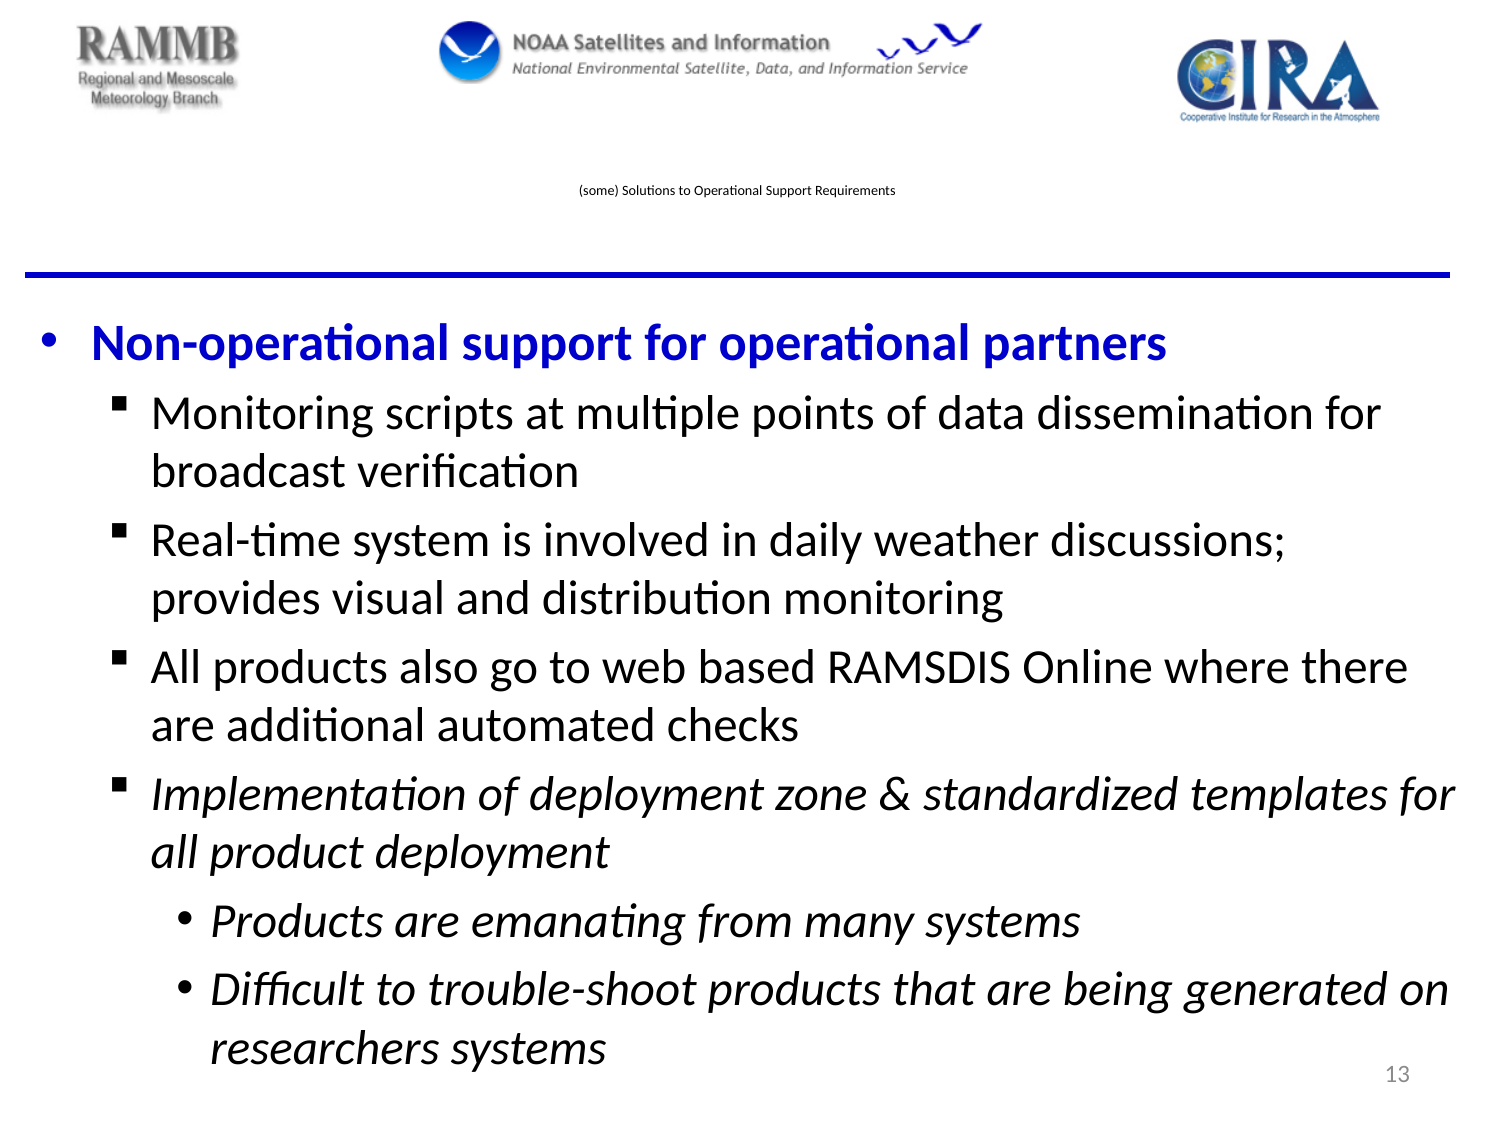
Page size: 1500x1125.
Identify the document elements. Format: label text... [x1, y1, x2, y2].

picture [74, 20, 242, 118]
picture [1174, 37, 1382, 126]
list Non-operational support for operational partners Monitoring scripts at multiple points of data dissemination for broadcast verification Real-time system is involved in daily weather discussions; provides visual and distribution monitoring All products also go to web based RAMSDIS Online where there are additional automated checks Implementation of deployment zone & standardized templates for all product deployment Products are emanating from many systems Difficult to trouble-shoot products that are being generated on researchers systems [24, 299, 1475, 1088]
slide_number 13 [1074, 1042, 1425, 1103]
title (some) Solutions to Operational Support Requirements [62, 125, 1413, 254]
picture [437, 20, 1012, 84]
